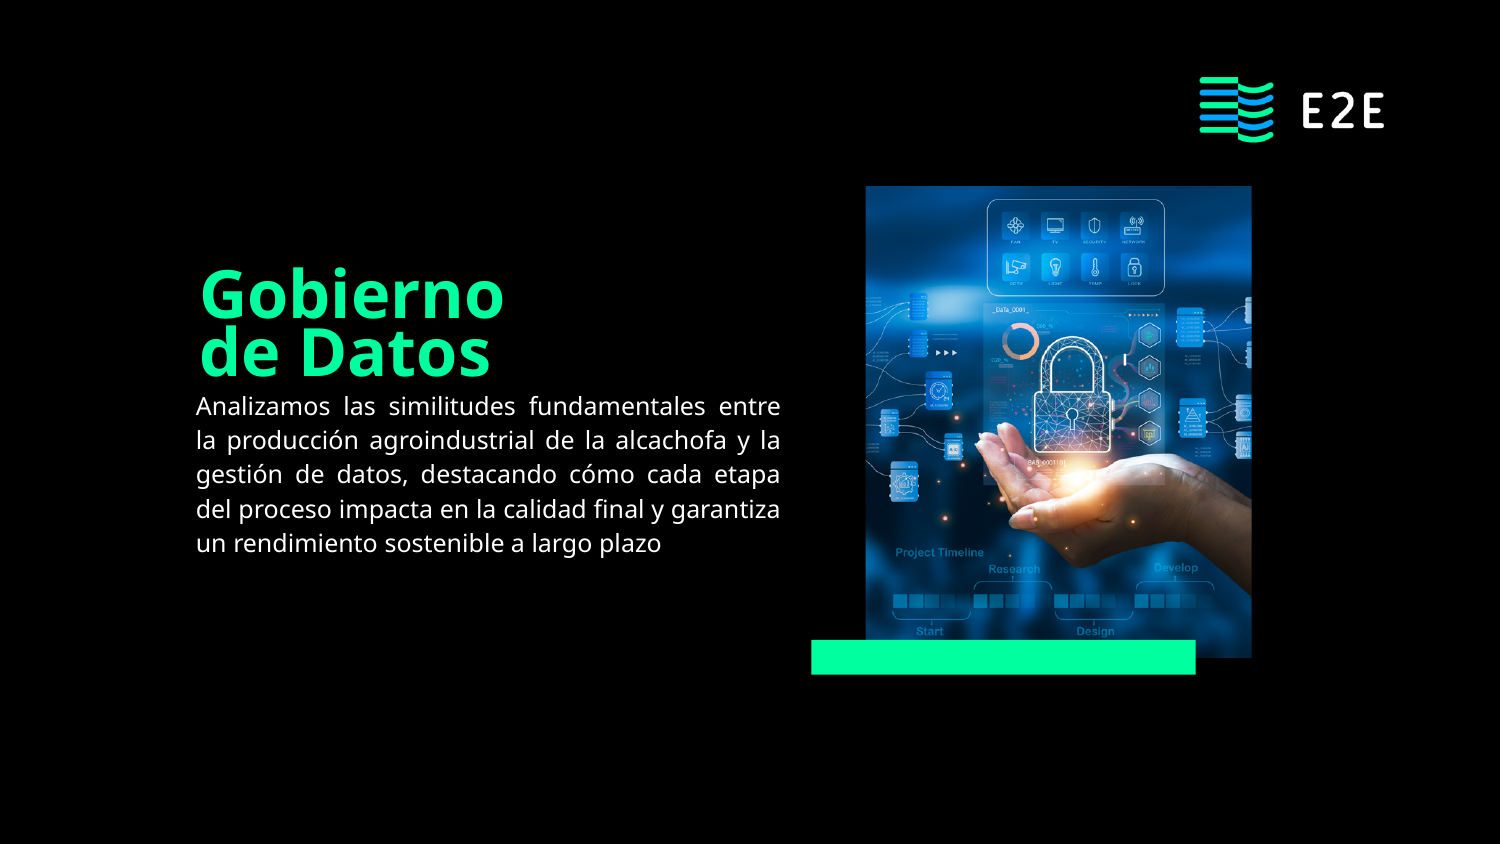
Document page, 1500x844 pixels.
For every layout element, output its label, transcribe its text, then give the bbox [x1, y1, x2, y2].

text_box [809, 638, 1198, 677]
text_box Gobierno [184, 253, 588, 301]
text_box de Datos [184, 301, 860, 397]
picture [1195, 70, 1387, 148]
text_box Analizamos las similitudes fundamentales entre la producción agroindustrial de la alcachofa y la gestión de datos, destacando cómo cada etapa del proceso impacta en la calidad final y garantiza un rendimiento sostenible a largo plazo [184, 397, 793, 620]
picture [865, 186, 1252, 658]
